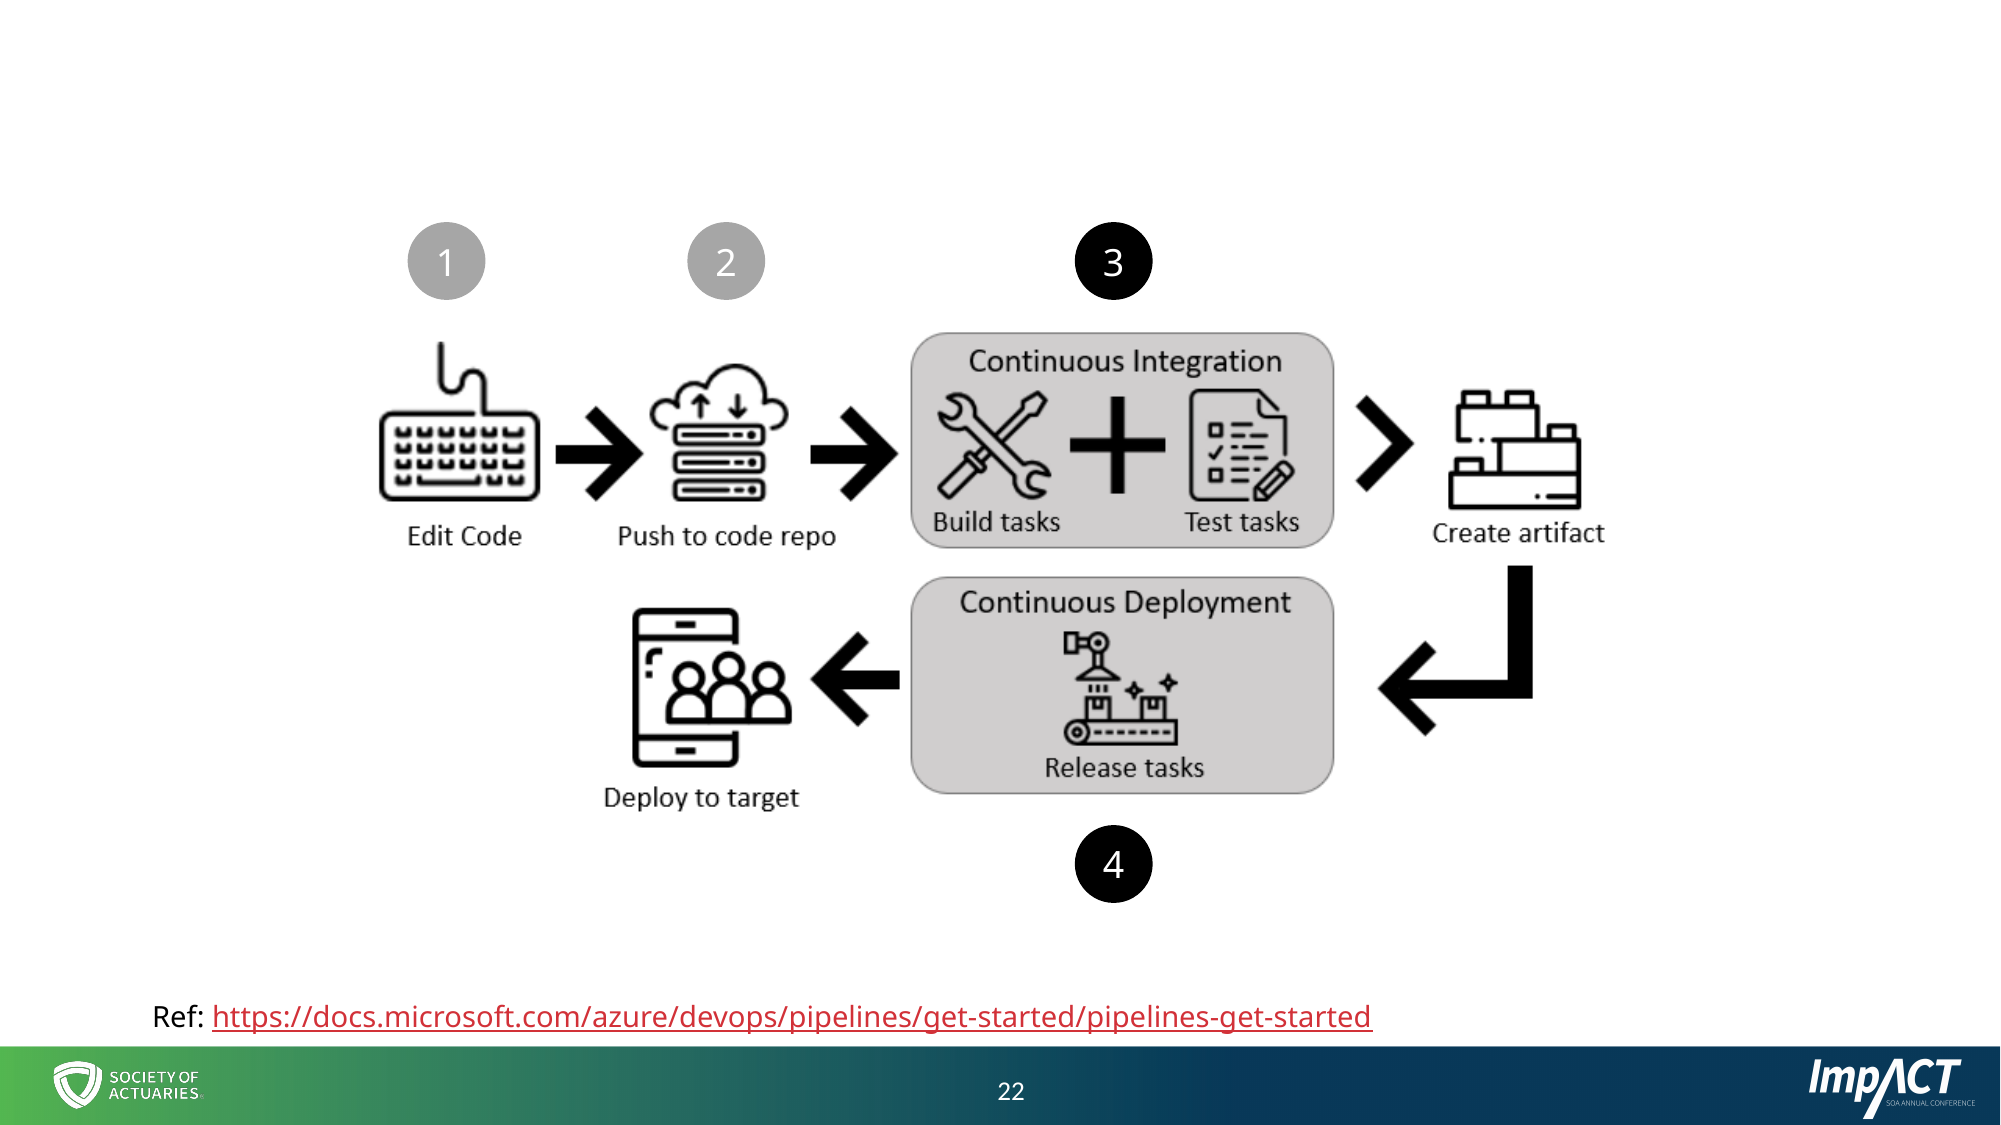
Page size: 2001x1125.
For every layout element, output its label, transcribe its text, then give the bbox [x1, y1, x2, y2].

text_box 1 [407, 222, 486, 282]
picture [356, 281, 1644, 843]
text_box Ref: https://docs.microsoft.com/azure/devops/pipelines/get-started/pipelines-get-started [137, 990, 1863, 1046]
text_box 4 [1074, 843, 1153, 903]
text_box 3 [1074, 222, 1153, 282]
slide_number 22 [960, 1076, 1040, 1102]
picture [1809, 1048, 1975, 1122]
text_box 2 [687, 222, 766, 282]
